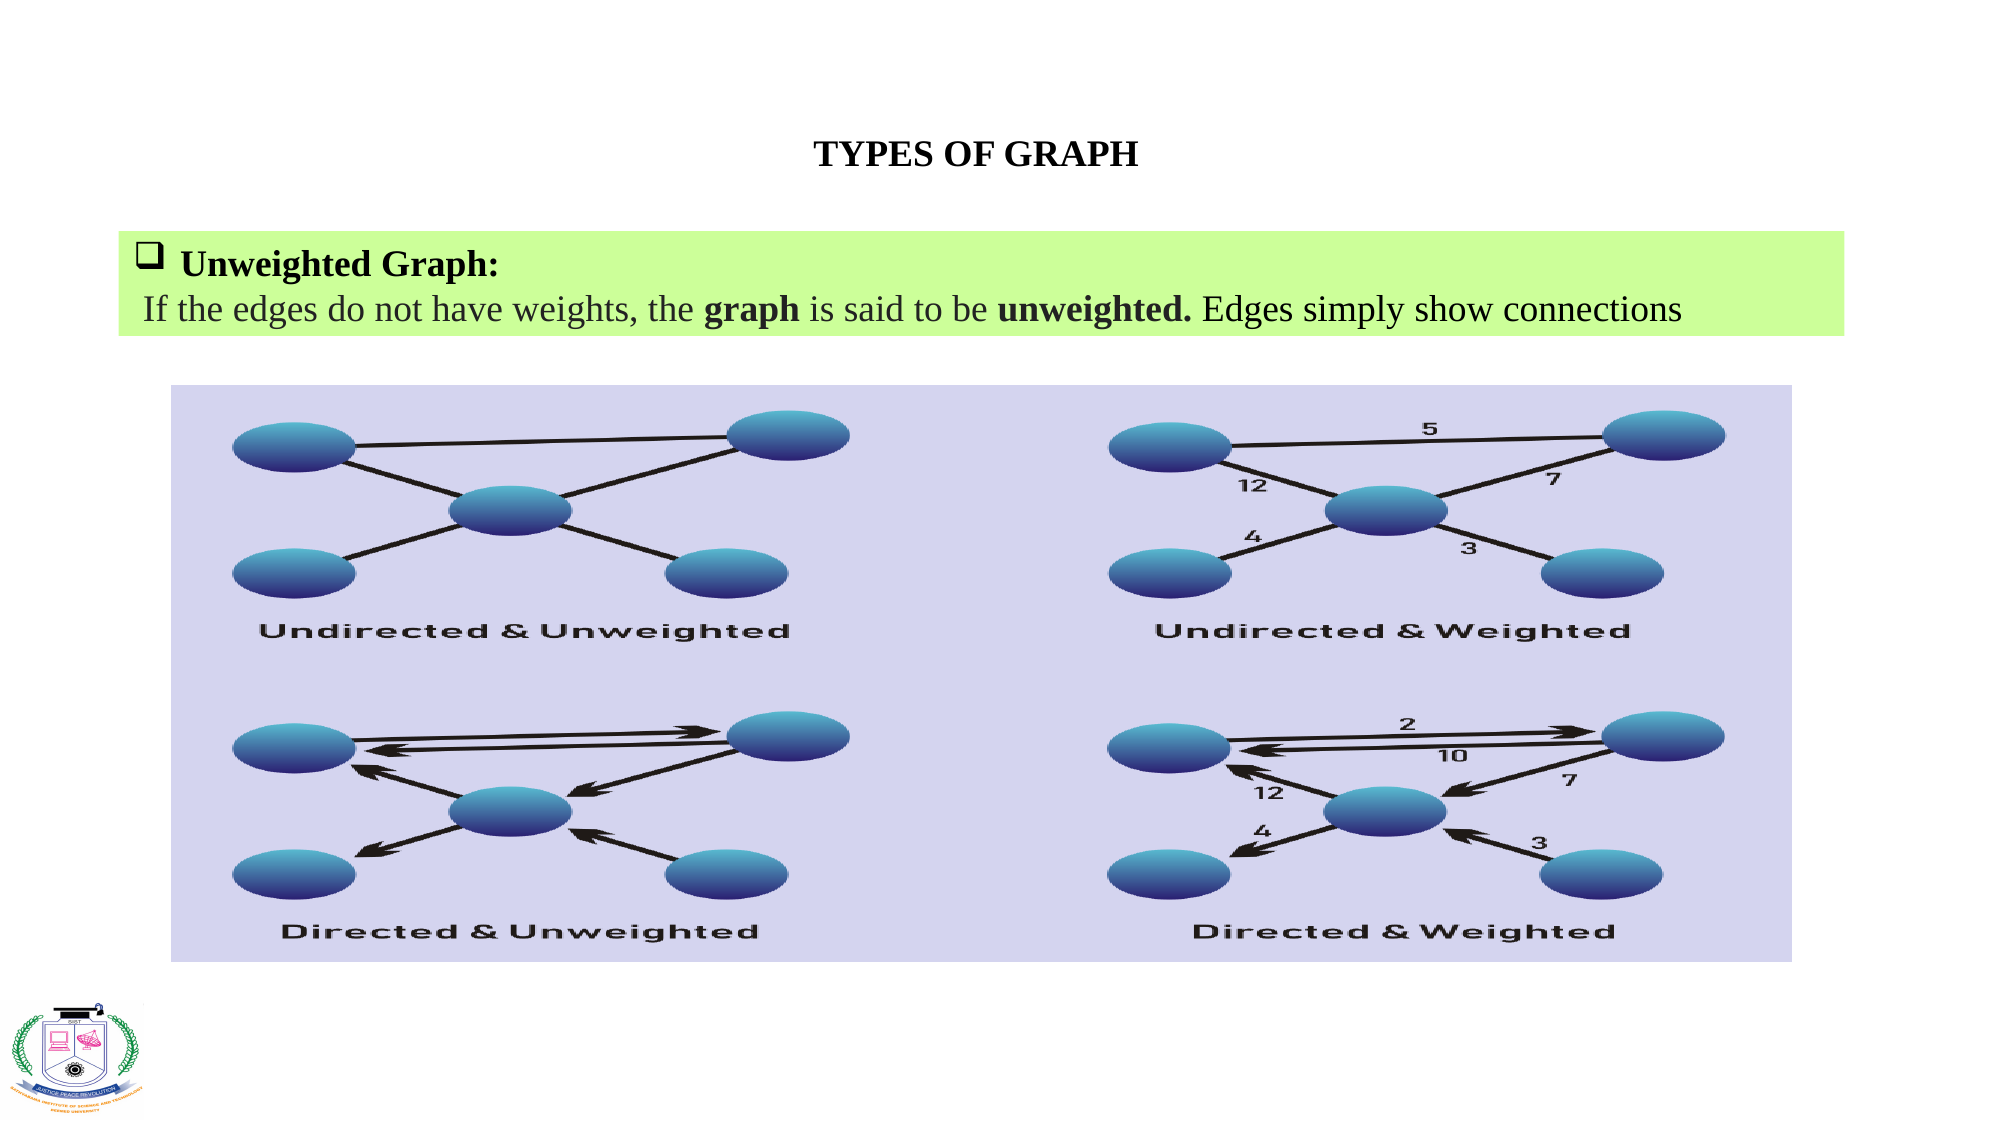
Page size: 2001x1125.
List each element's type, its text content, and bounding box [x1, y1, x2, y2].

text_box Unweighted Graph: If the edges do not have weights, the graph is said to be unweighted. Edges simply show connections [118, 231, 1845, 336]
picture [0, 1000, 144, 1120]
text_box [66, 65, 1897, 996]
text_box TYPES OF GRAPH [276, 121, 1677, 182]
picture [171, 385, 1793, 962]
